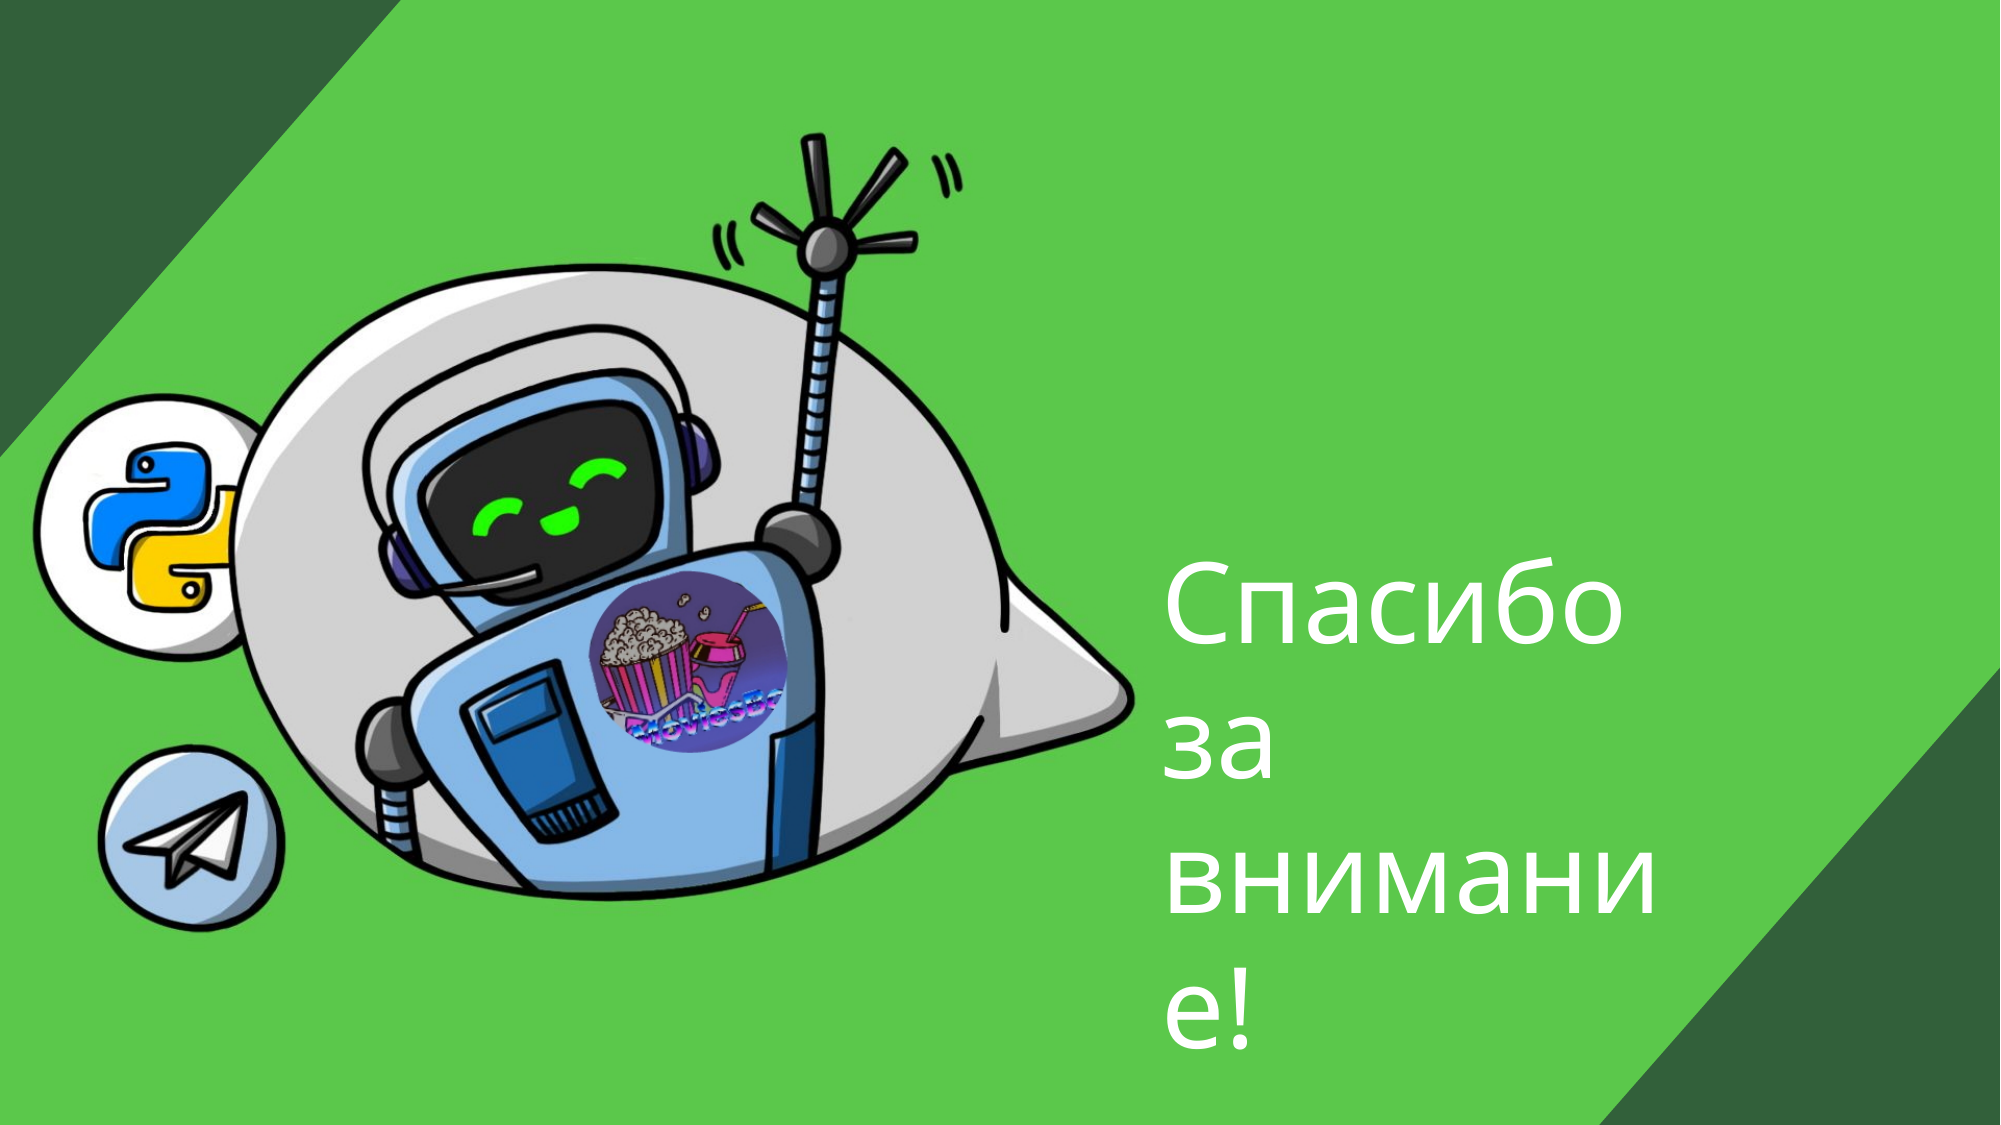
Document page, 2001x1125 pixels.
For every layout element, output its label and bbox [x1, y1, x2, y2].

list [0, 0, 2000, 1125]
